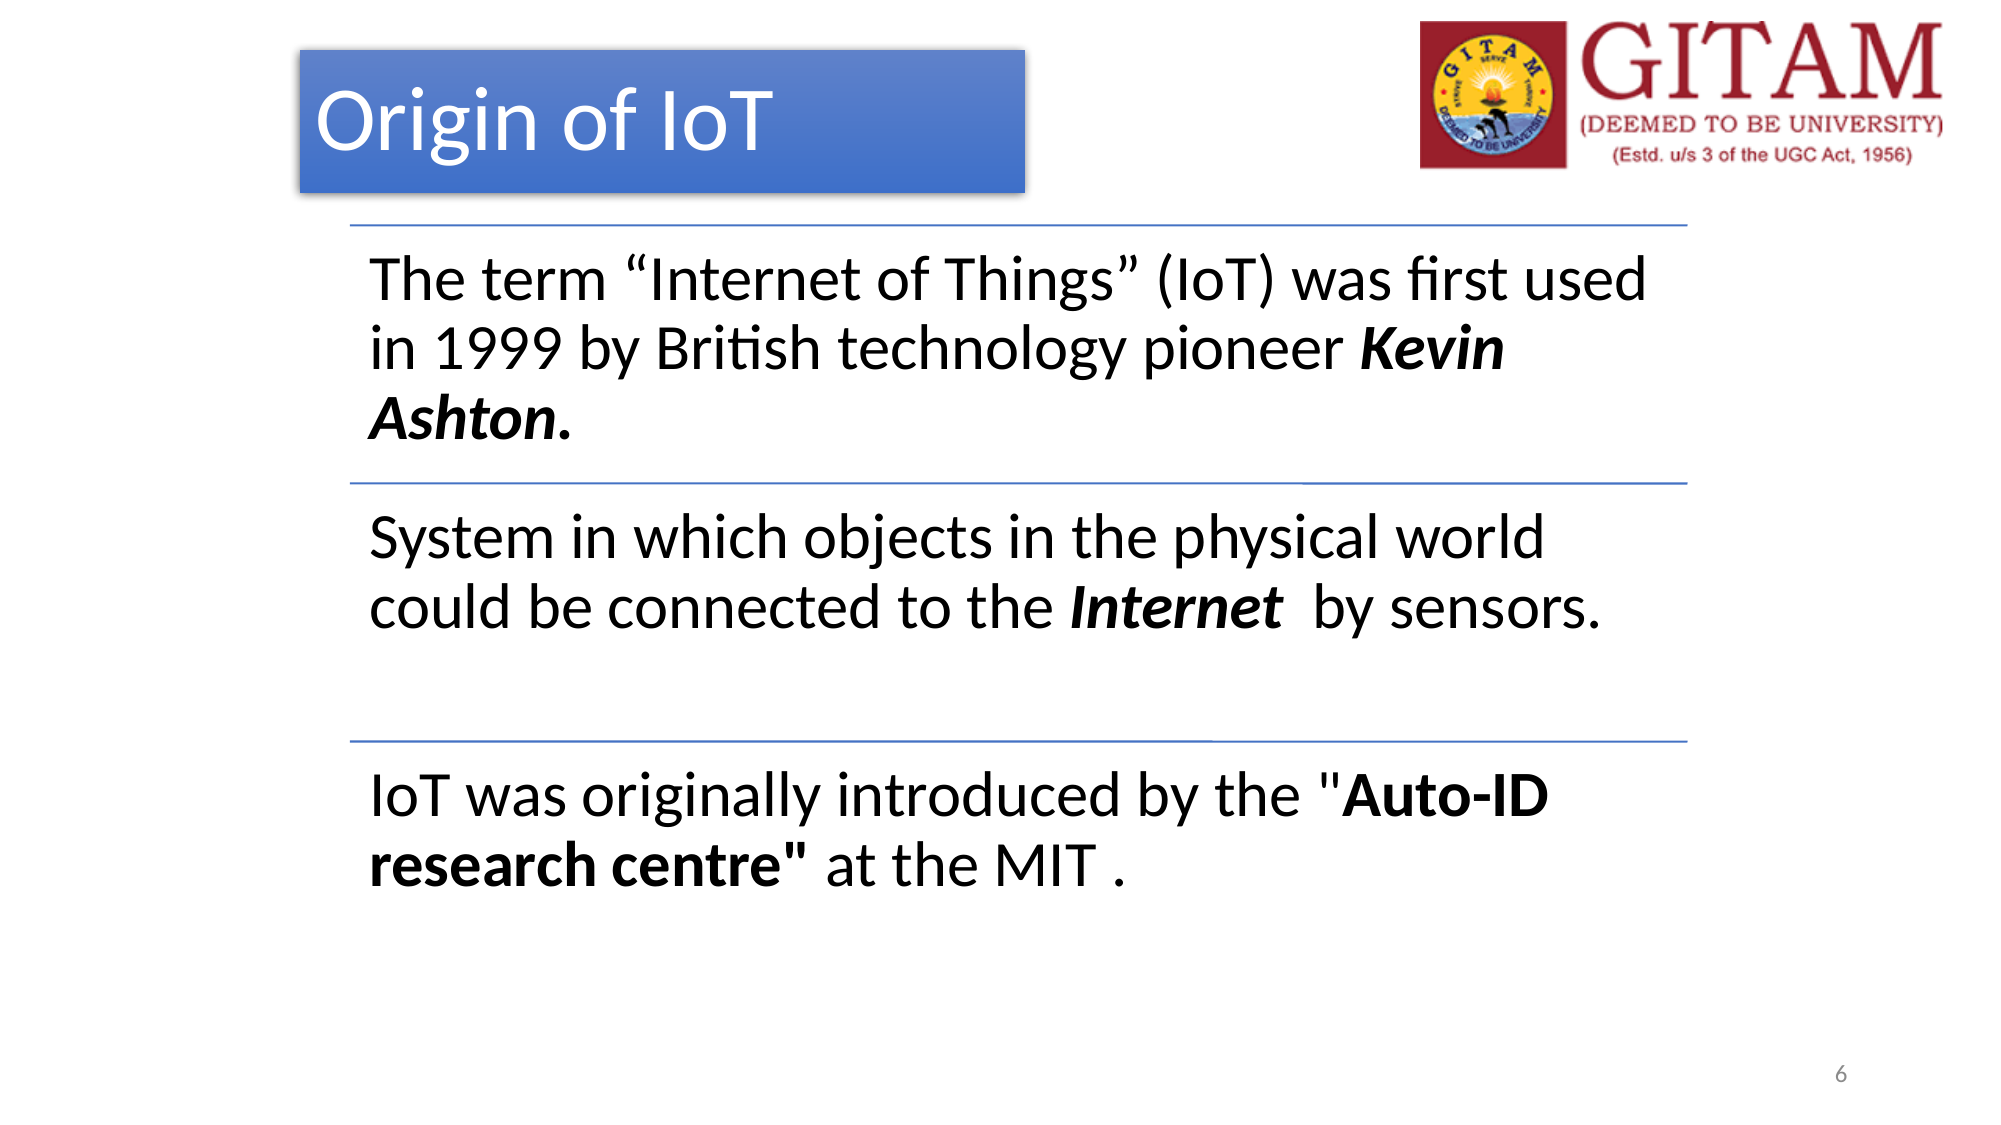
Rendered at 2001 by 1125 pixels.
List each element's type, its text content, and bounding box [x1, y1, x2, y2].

picture [1420, 21, 1955, 172]
title Origin of IoT [300, 50, 1025, 193]
slide_number 6 [1412, 1042, 1863, 1103]
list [349, 224, 1688, 1000]
